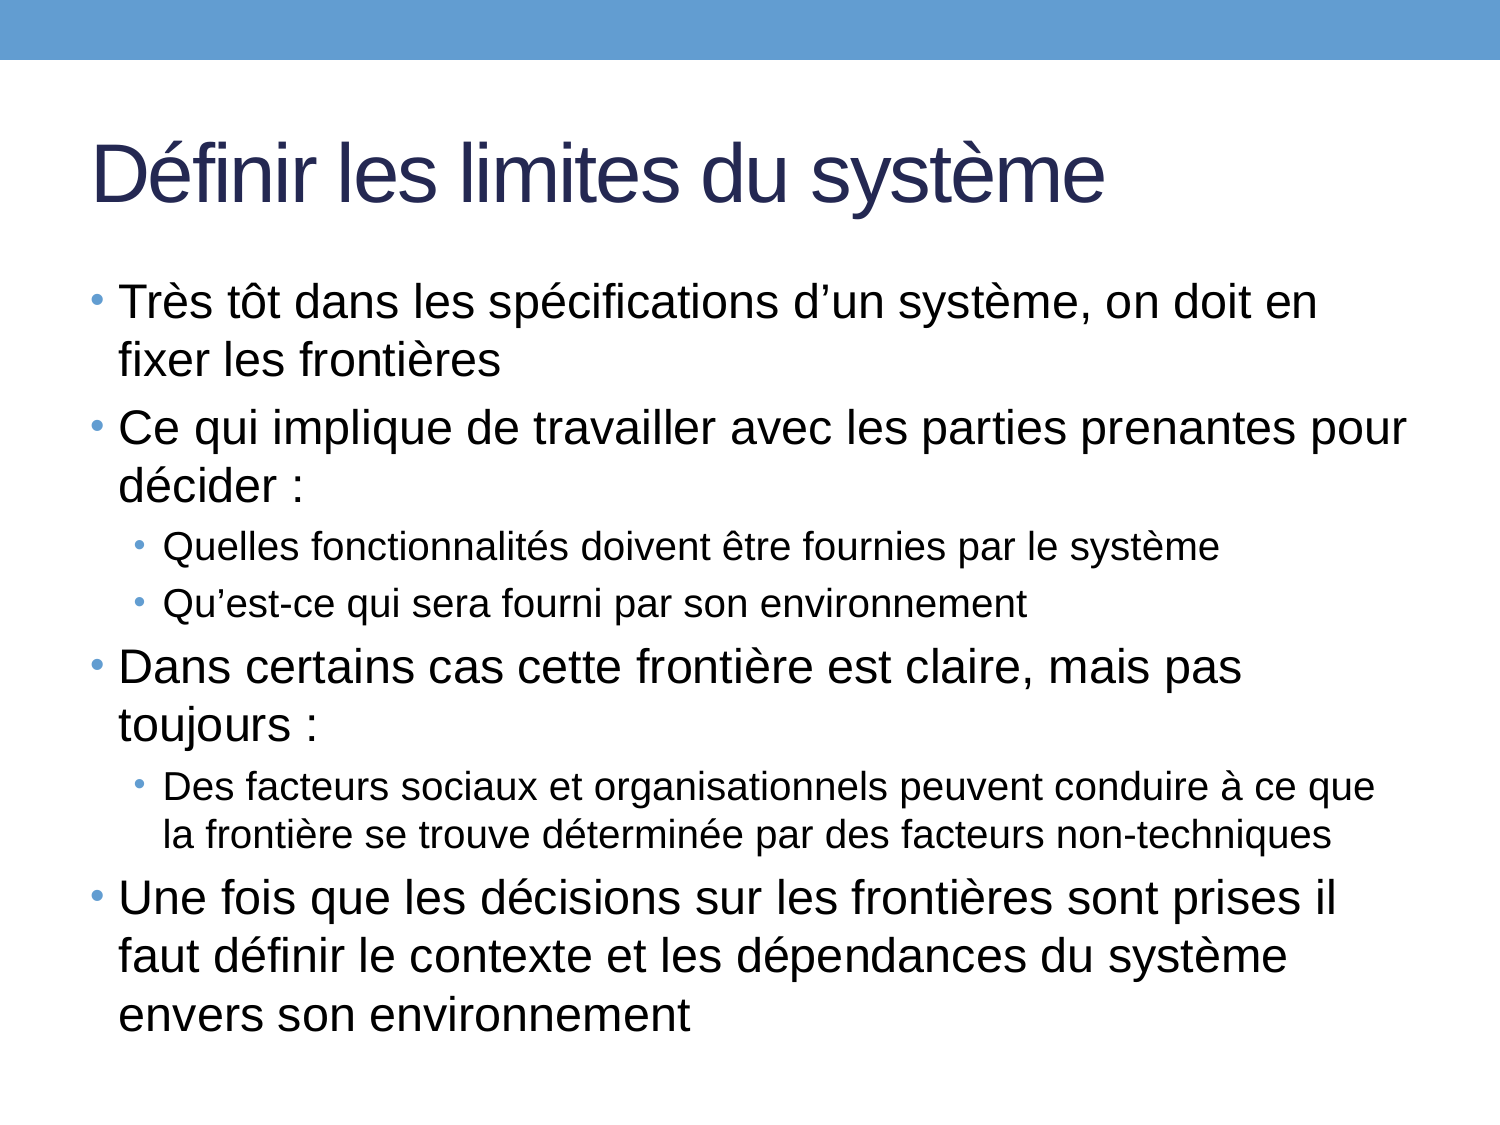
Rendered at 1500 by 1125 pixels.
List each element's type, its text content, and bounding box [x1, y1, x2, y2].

title Définir les limites du système [75, 87, 1425, 250]
list Très tôt dans les spécifications d’un système, on doit en fixer les frontières Ce qui implique de travailler avec les parties prenantes pour décider : Quelles fonctionnalités doivent être fournies par le système Qu’est-ce qui sera fourni par son environnement Dans certains cas cette frontière est claire, mais pas toujours : Des facteurs sociaux et organisationnels peuvent conduire à ce que la frontière se trouve déterminée par des facteurs non-techniques Une fois que les décisions sur les frontières sont prises il faut définir le contexte et les dépendances du système envers son environnement [75, 262, 1425, 1063]
